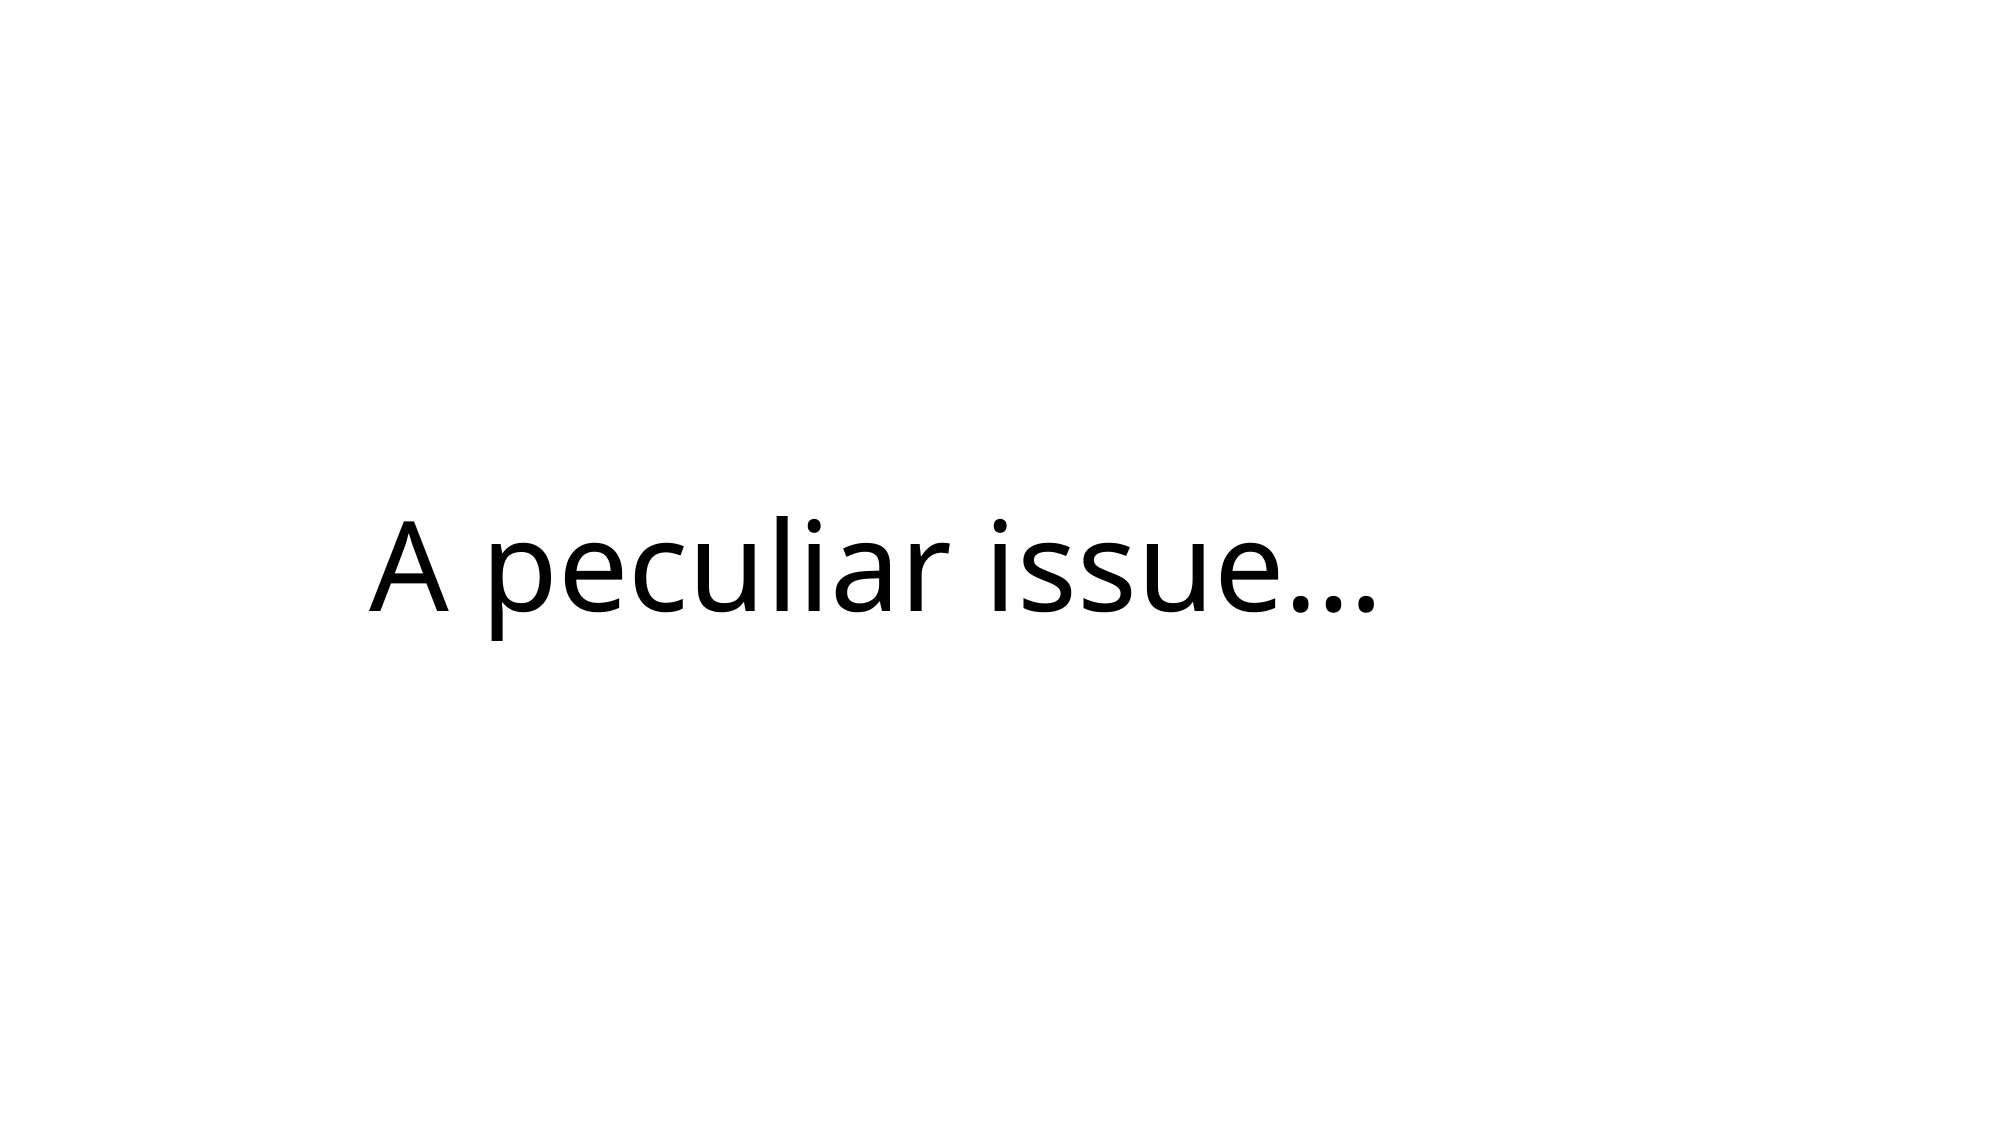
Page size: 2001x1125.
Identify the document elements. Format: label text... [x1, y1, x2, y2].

text_box A peculiar issue… [354, 479, 1646, 644]
